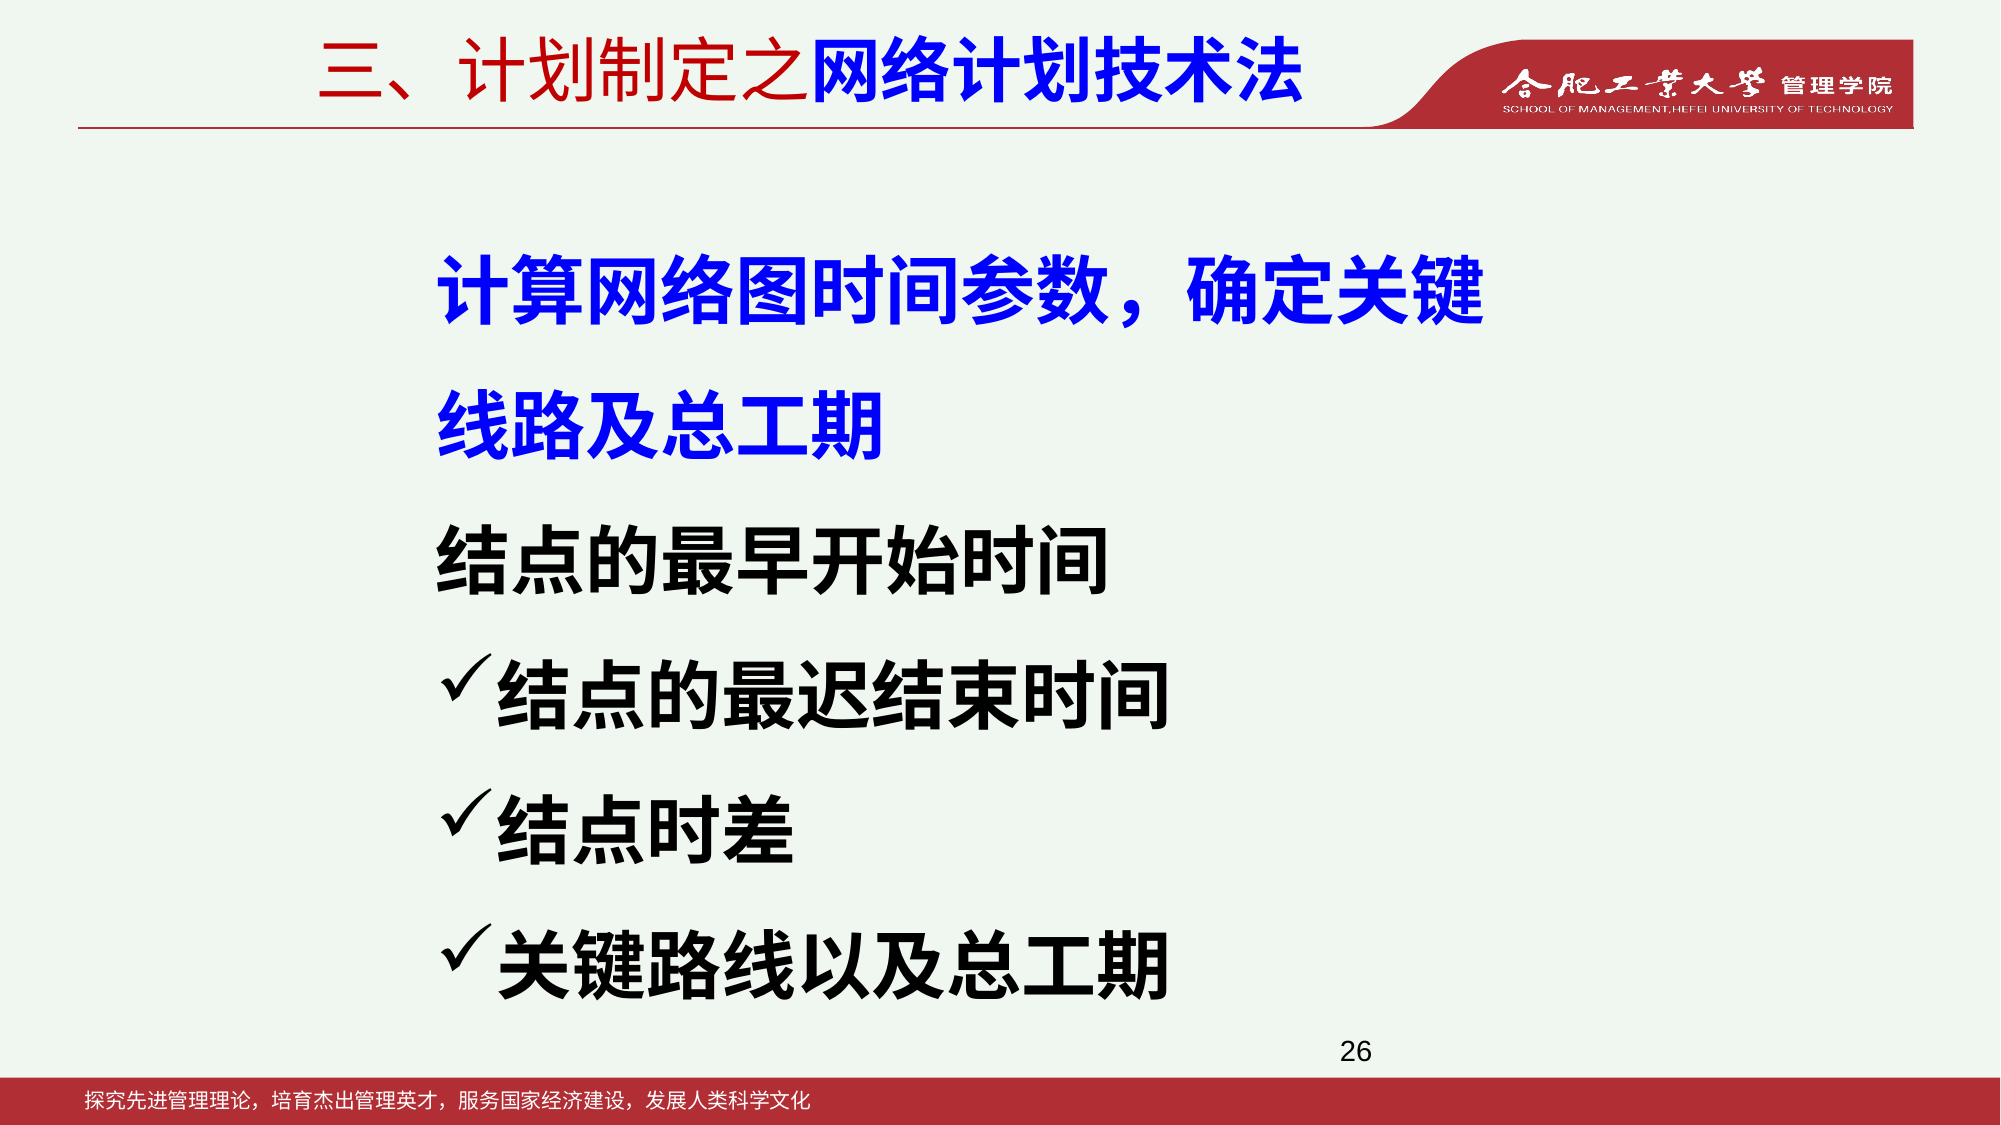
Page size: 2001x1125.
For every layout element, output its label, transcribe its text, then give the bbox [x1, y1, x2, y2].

text_box 三、计划制定之网络计划技术法 [300, 0, 1372, 128]
text_box 26 [1325, 1024, 1675, 1103]
text_box 计算网络图时间参数，确定关键线路及总工期 结点的最早开始时间 结点的最迟结束时间 结点时差 关键路线以及总工期 [420, 191, 1530, 1017]
